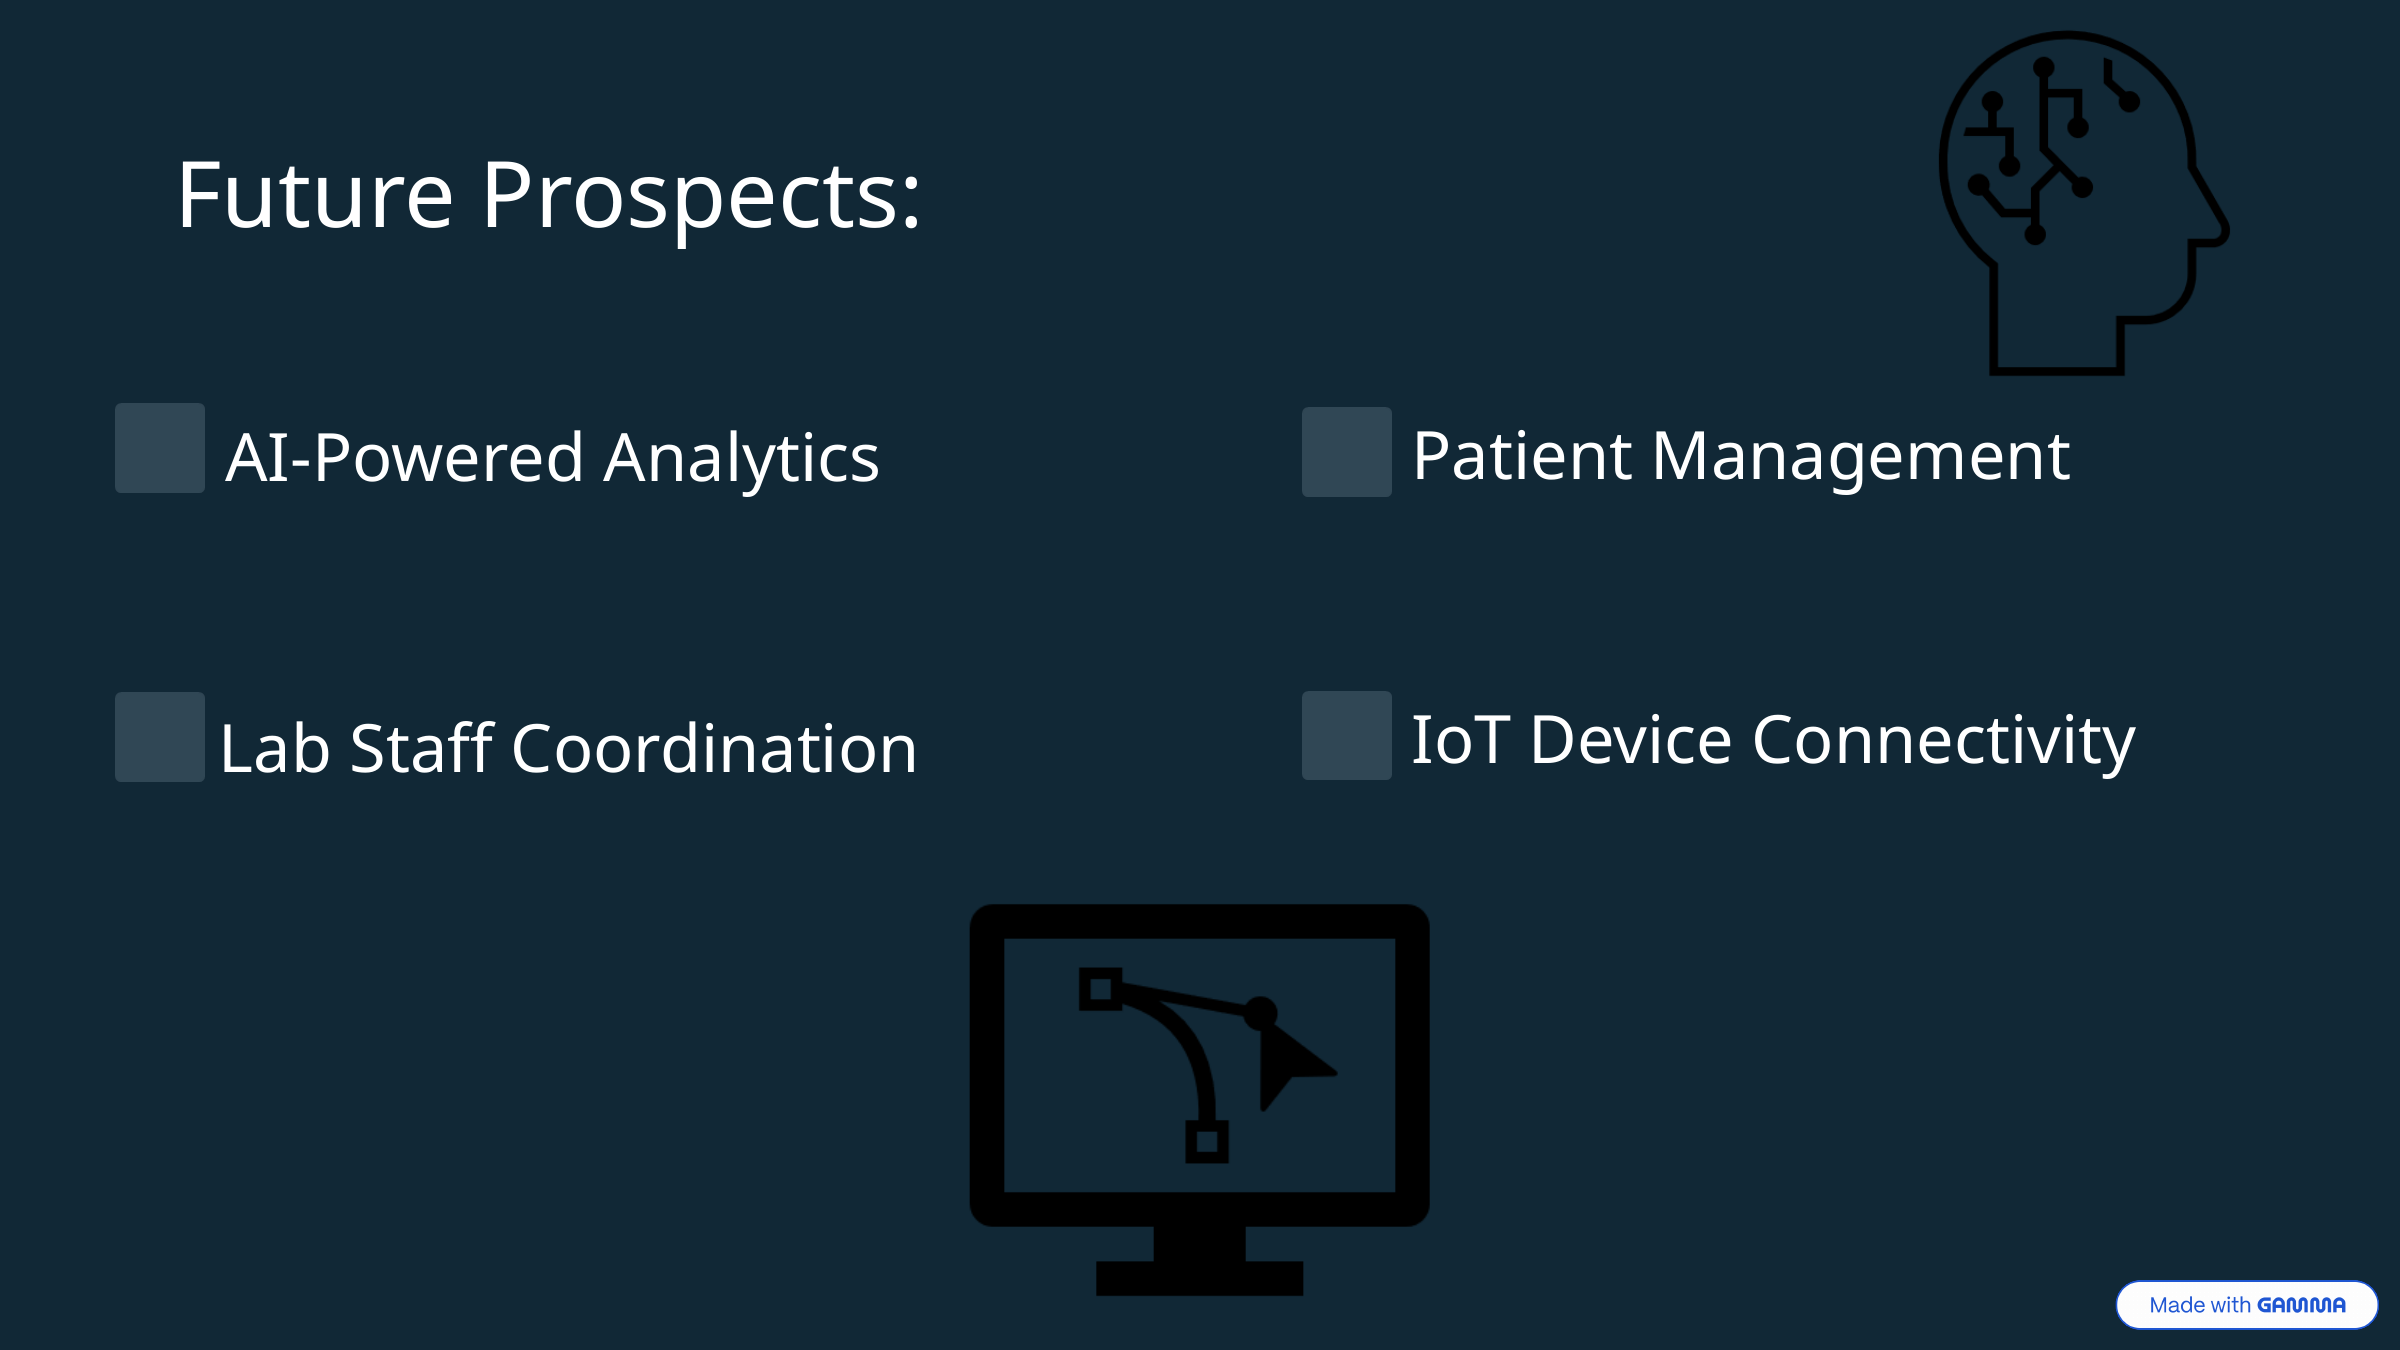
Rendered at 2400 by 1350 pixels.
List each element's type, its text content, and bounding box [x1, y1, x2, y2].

picture [2106, 1271, 2389, 1339]
picture [115, 403, 205, 493]
picture [924, 818, 1476, 1350]
picture [1302, 691, 1392, 781]
text_box AI-Powered Analytics [210, 407, 1255, 502]
text_box IoT Device Connectivity [1396, 689, 2400, 784]
picture [1302, 407, 1392, 497]
picture [115, 692, 205, 782]
text_box Future Prospects: [159, 128, 1230, 254]
text_box Patient Management [1396, 405, 2400, 501]
picture [1879, 0, 2290, 410]
text_box Lab Staff Coordination [204, 698, 1370, 794]
